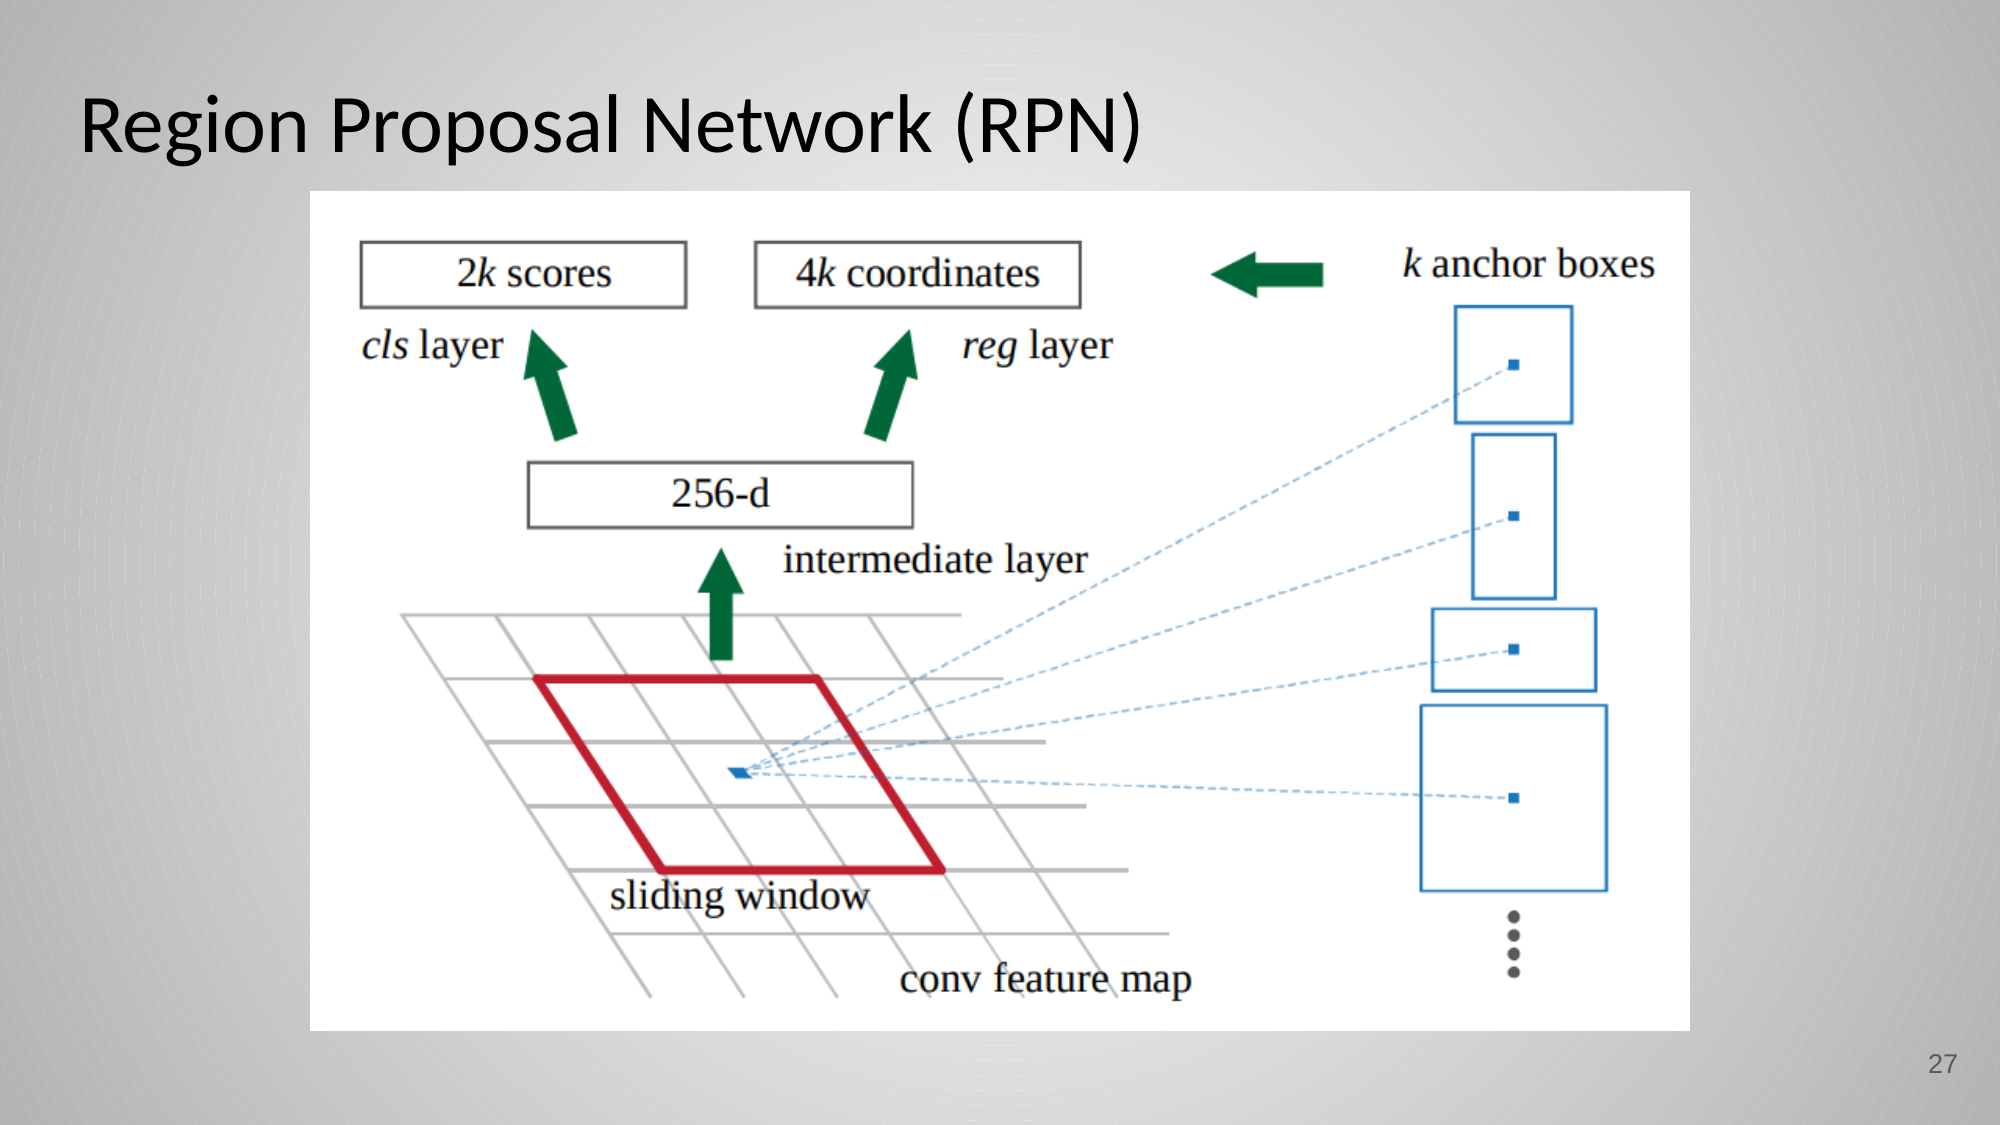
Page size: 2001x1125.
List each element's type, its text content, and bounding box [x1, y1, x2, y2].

slide_number ‹#› [1853, 1019, 1974, 1106]
text_box Region Proposal Network (RPN) [64, 61, 1172, 177]
picture [309, 191, 1691, 1031]
